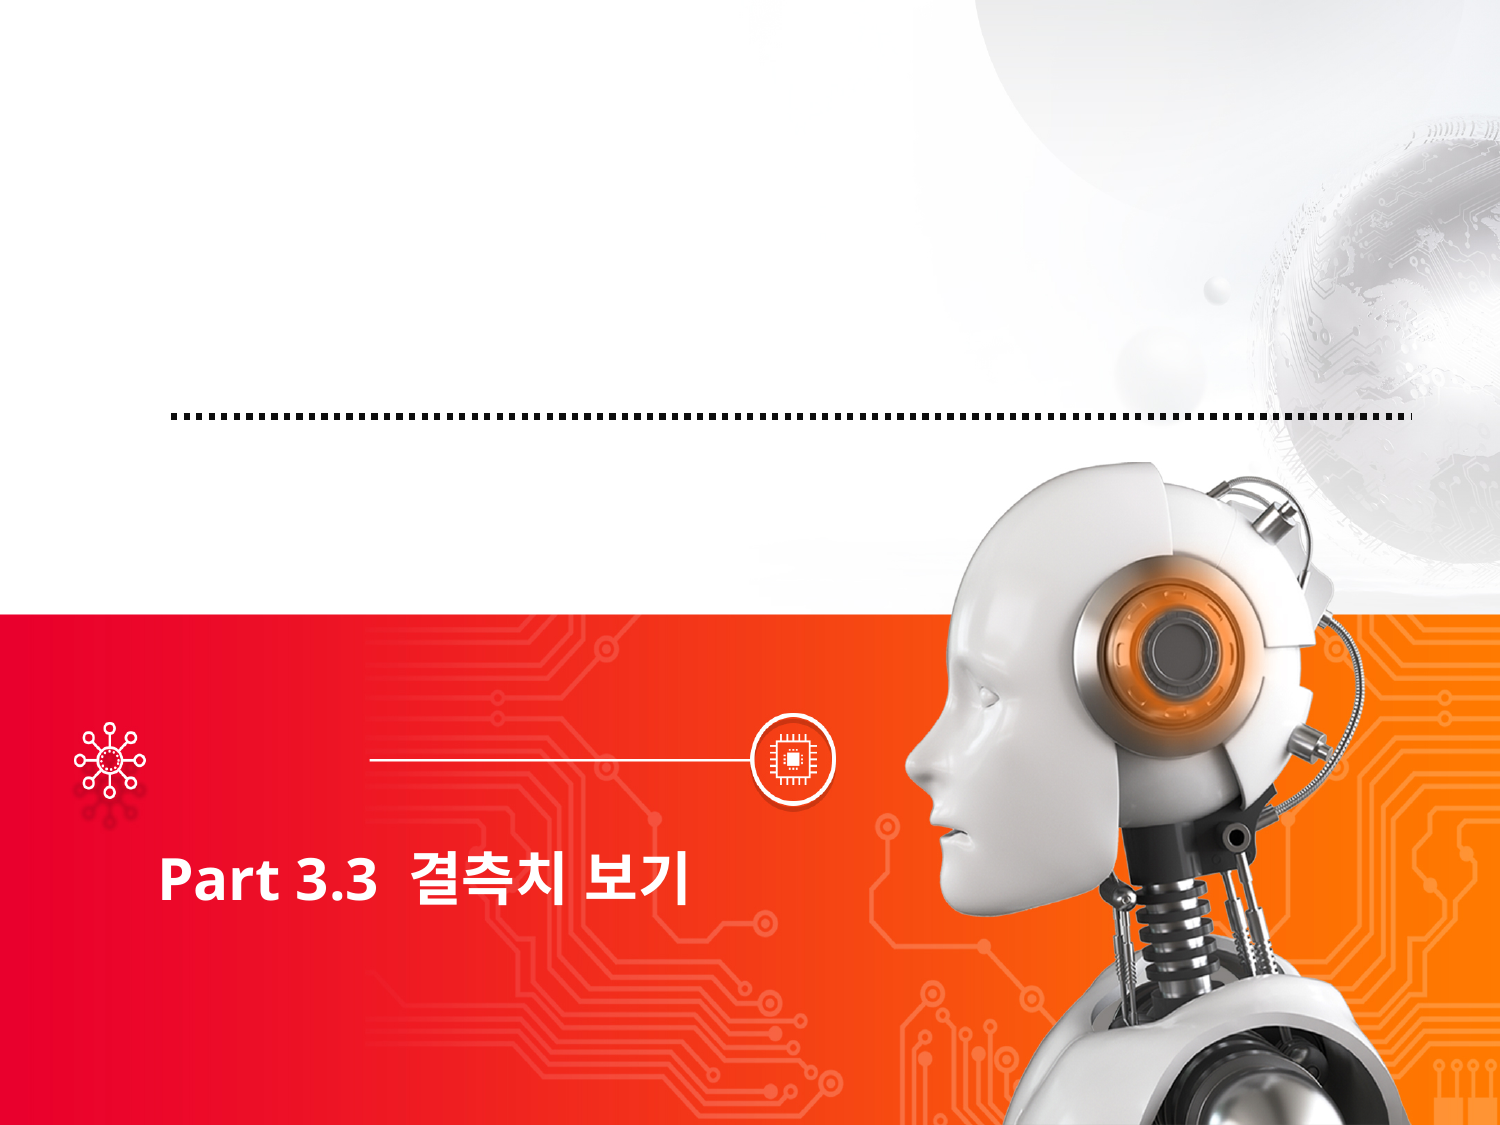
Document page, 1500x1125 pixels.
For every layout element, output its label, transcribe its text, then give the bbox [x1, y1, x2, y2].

text_box [135, 310, 1500, 386]
text_box Part 3.3 결측치 보기 [142, 834, 707, 919]
picture [0, 0, 1500, 1125]
